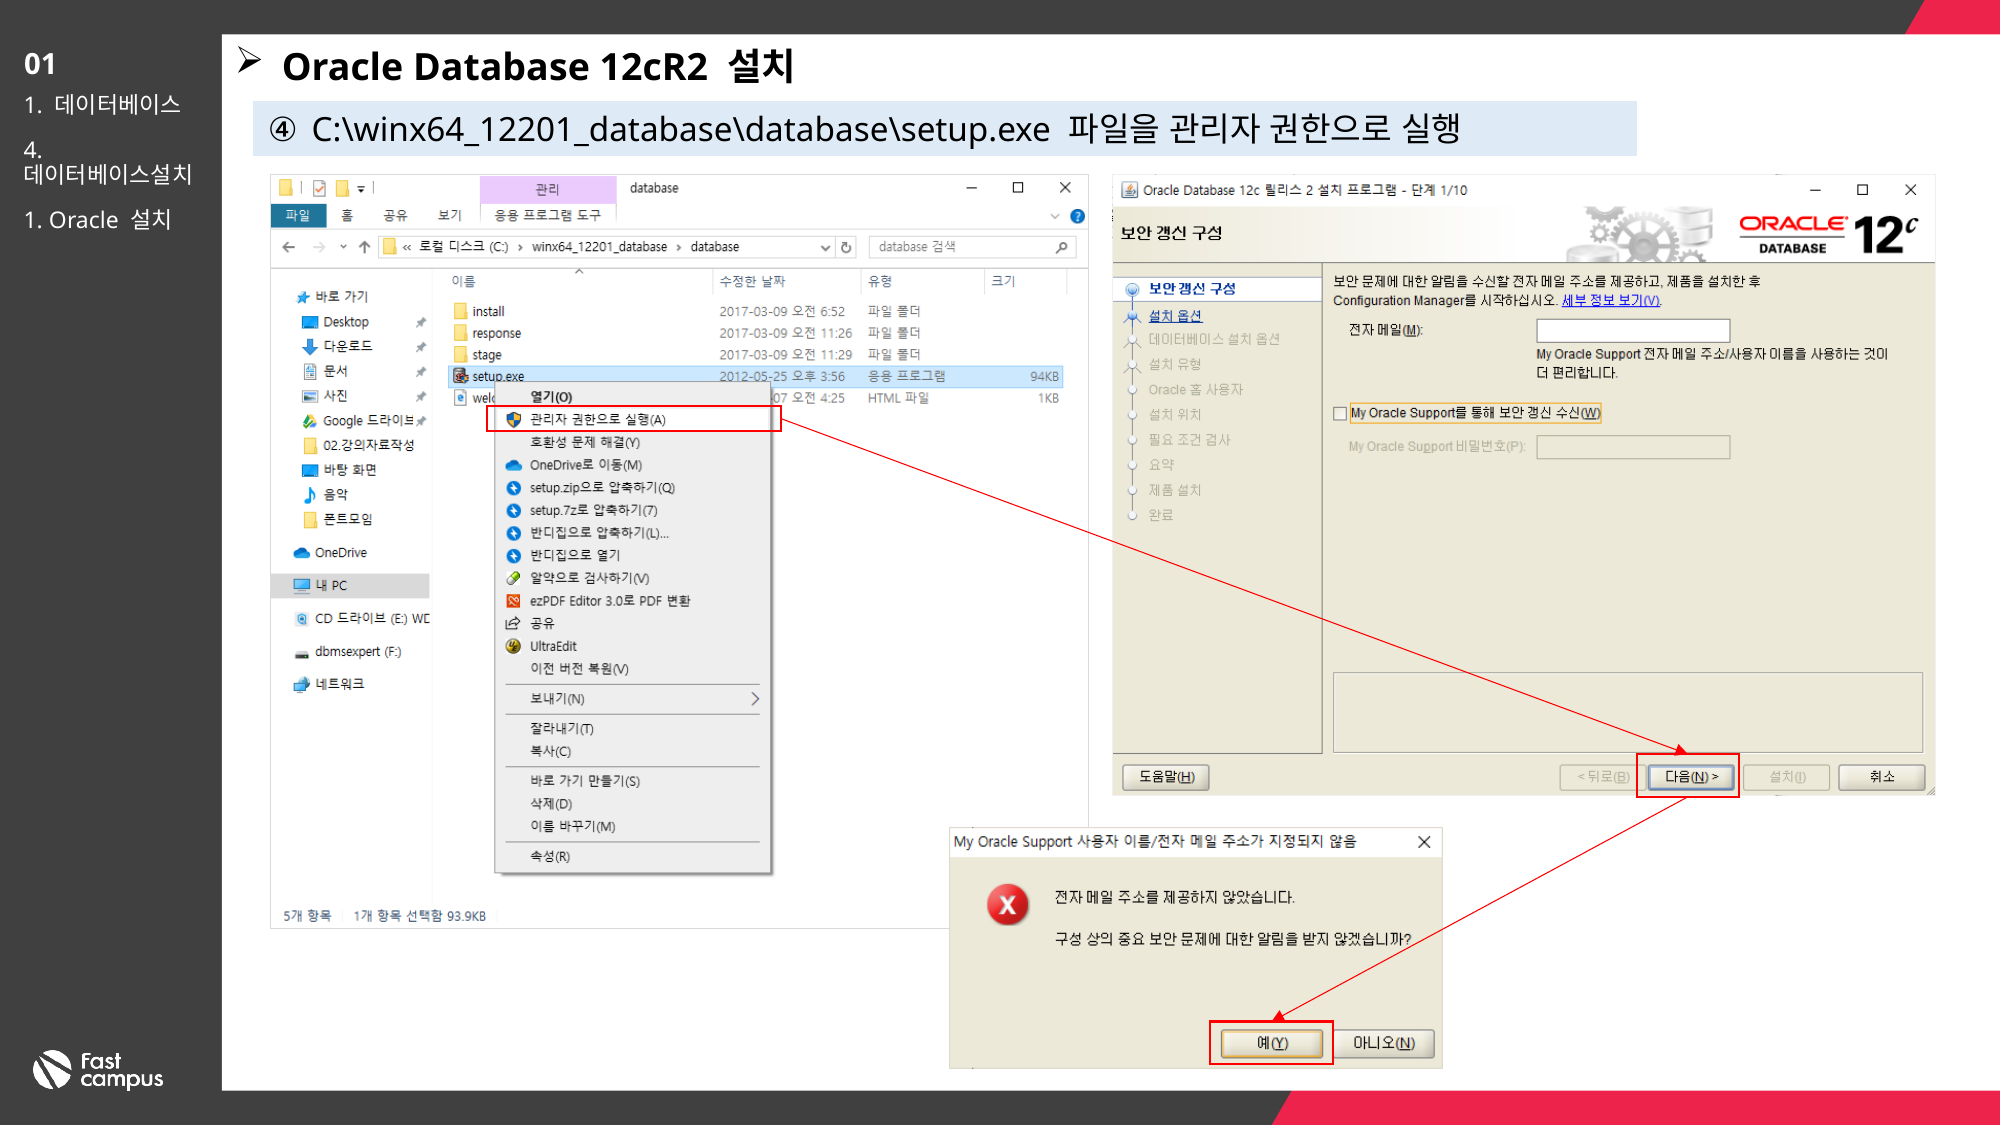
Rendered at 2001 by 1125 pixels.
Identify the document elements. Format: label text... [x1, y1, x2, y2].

list 01 [9, 41, 220, 86]
text_box C:\winx64_12201_database\database\setup.exe 파일을 관리자 권한으로 실행 [253, 101, 1637, 156]
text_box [1271, 796, 1688, 1022]
text_box Oracle Database 12cR2 설치 [220, 35, 812, 95]
picture [1112, 174, 1936, 796]
picture [270, 174, 1443, 1069]
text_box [781, 418, 1688, 755]
picture [33, 1050, 163, 1091]
list 1. 데이터베이스 4. 데이터베이스설치 1. Oracle 설치 [8, 86, 229, 291]
